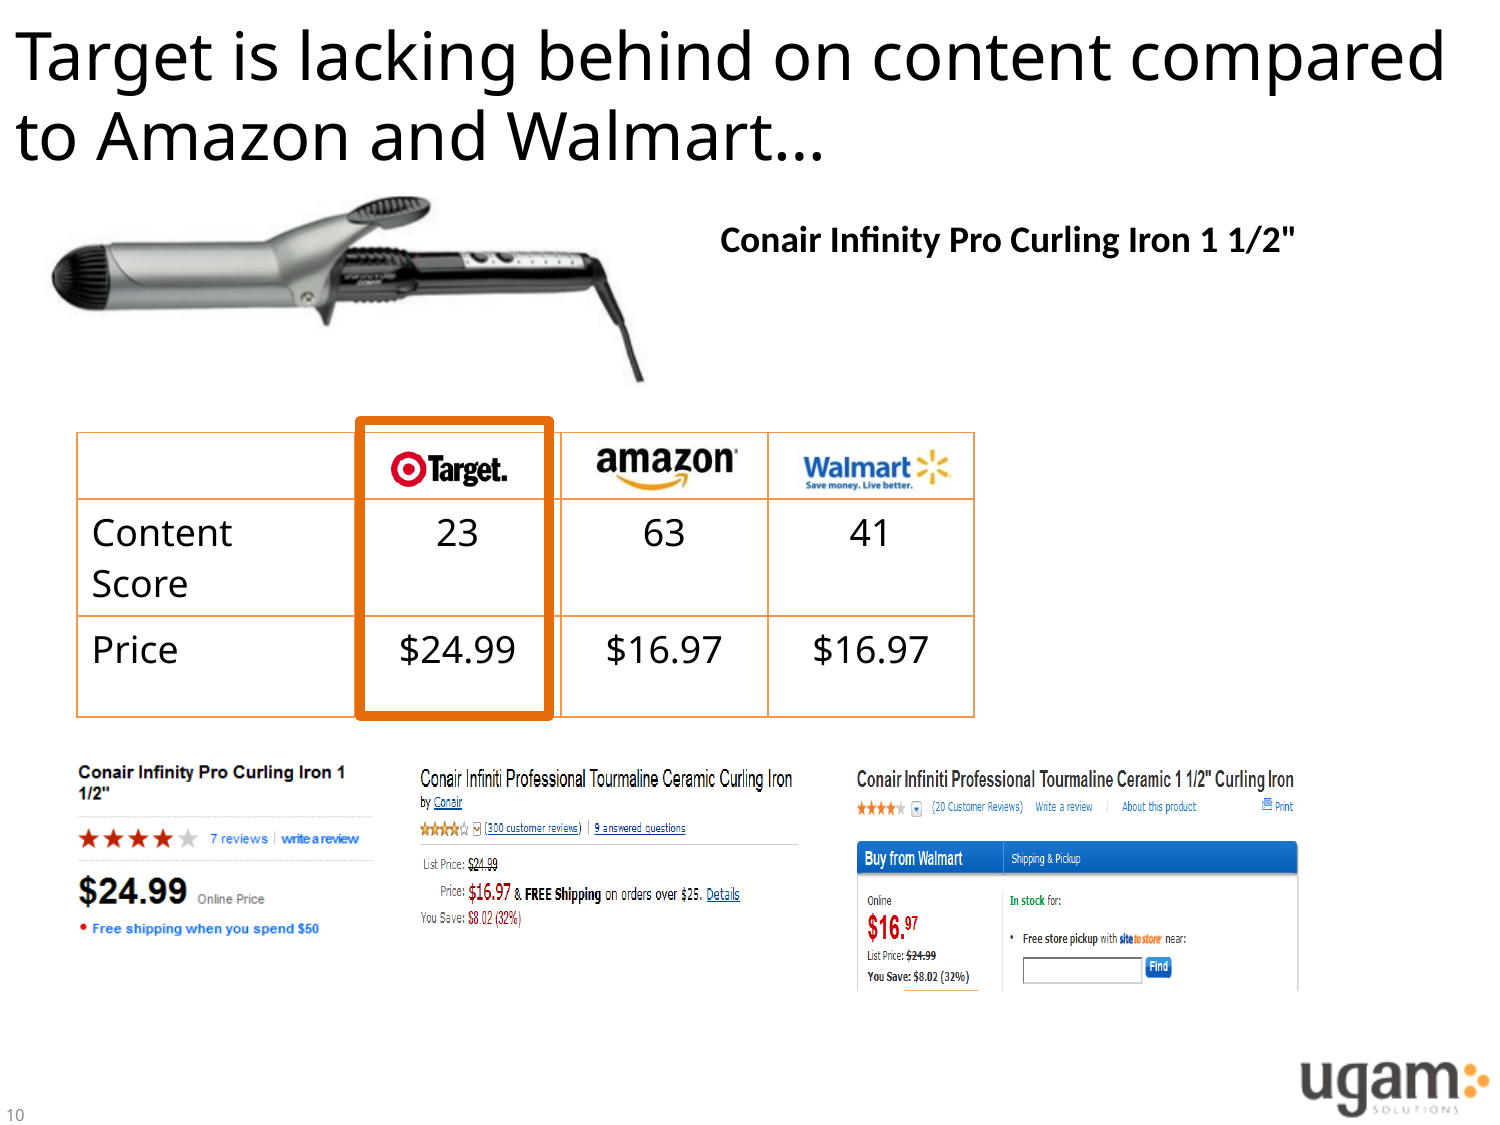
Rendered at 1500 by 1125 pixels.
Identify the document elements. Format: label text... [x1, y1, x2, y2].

table_cell 41 [769, 500, 973, 615]
picture [856, 763, 1307, 991]
picture [796, 444, 956, 495]
text_box [358, 419, 551, 718]
table_cell 63 [562, 500, 767, 615]
table_cell $16.97 [769, 617, 973, 716]
picture [383, 444, 514, 494]
table_cell $24.99 [551, 617, 560, 716]
picture [41, 195, 668, 410]
table_cell 23 [551, 500, 560, 615]
table_header [769, 433, 973, 498]
picture [64, 762, 379, 944]
table_header [78, 433, 354, 498]
table_cell Price [78, 617, 354, 716]
picture [596, 444, 738, 494]
table_header [562, 433, 767, 498]
text_box Conair Infinity Pro Curling Iron 1 1/2" [705, 208, 1314, 268]
picture [418, 763, 798, 932]
table_header [551, 433, 560, 498]
table_cell Content Score [78, 500, 354, 615]
title Target is lacking behind on content compared to Amazon and Walmart… [0, 0, 1500, 188]
table_cell $16.97 [562, 617, 767, 716]
